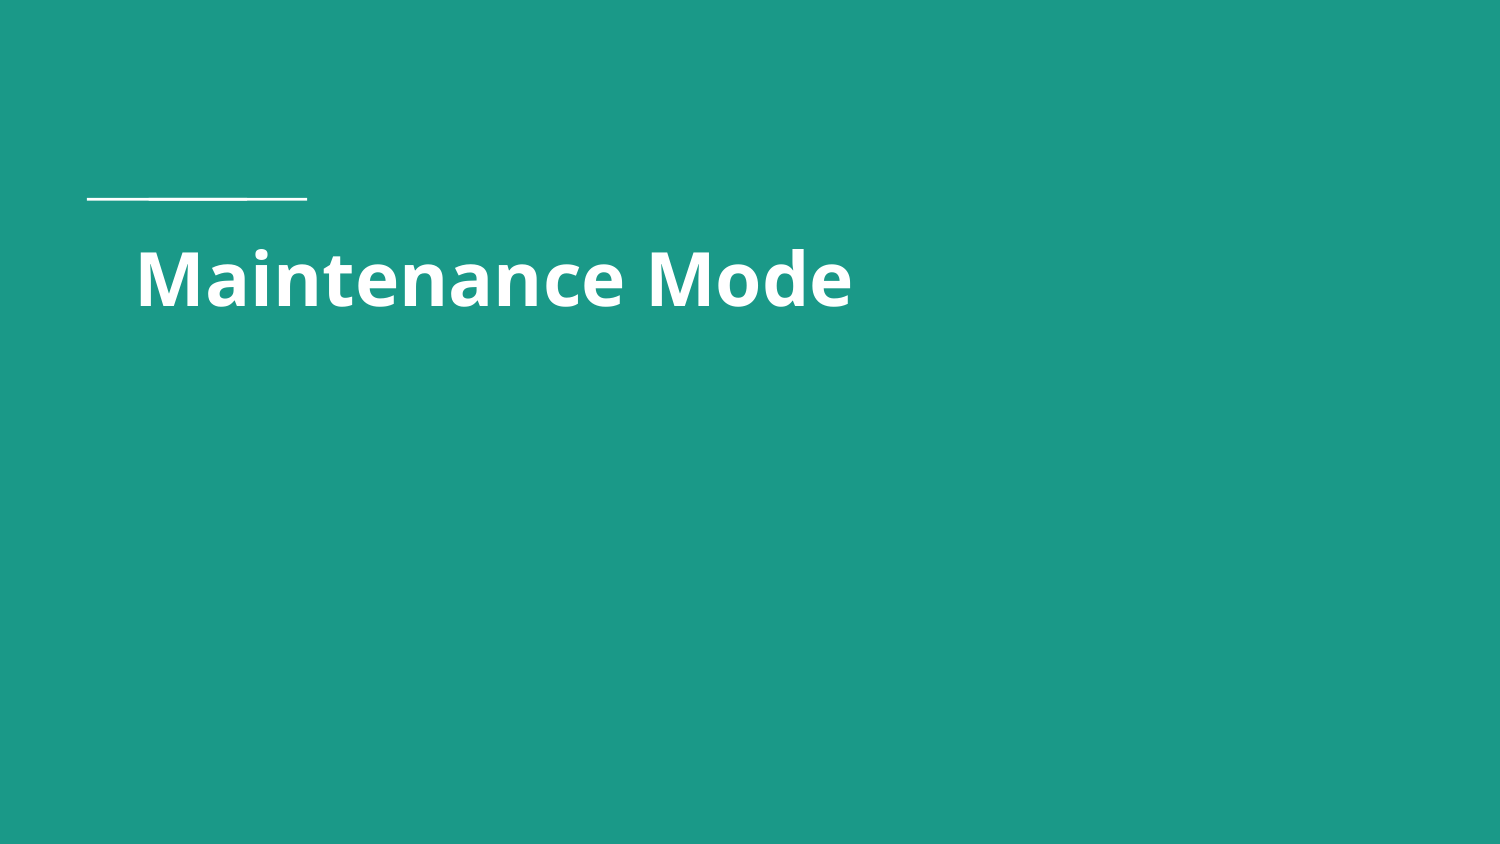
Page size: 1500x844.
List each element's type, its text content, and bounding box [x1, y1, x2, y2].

title Maintenance Mode [119, 216, 1381, 466]
